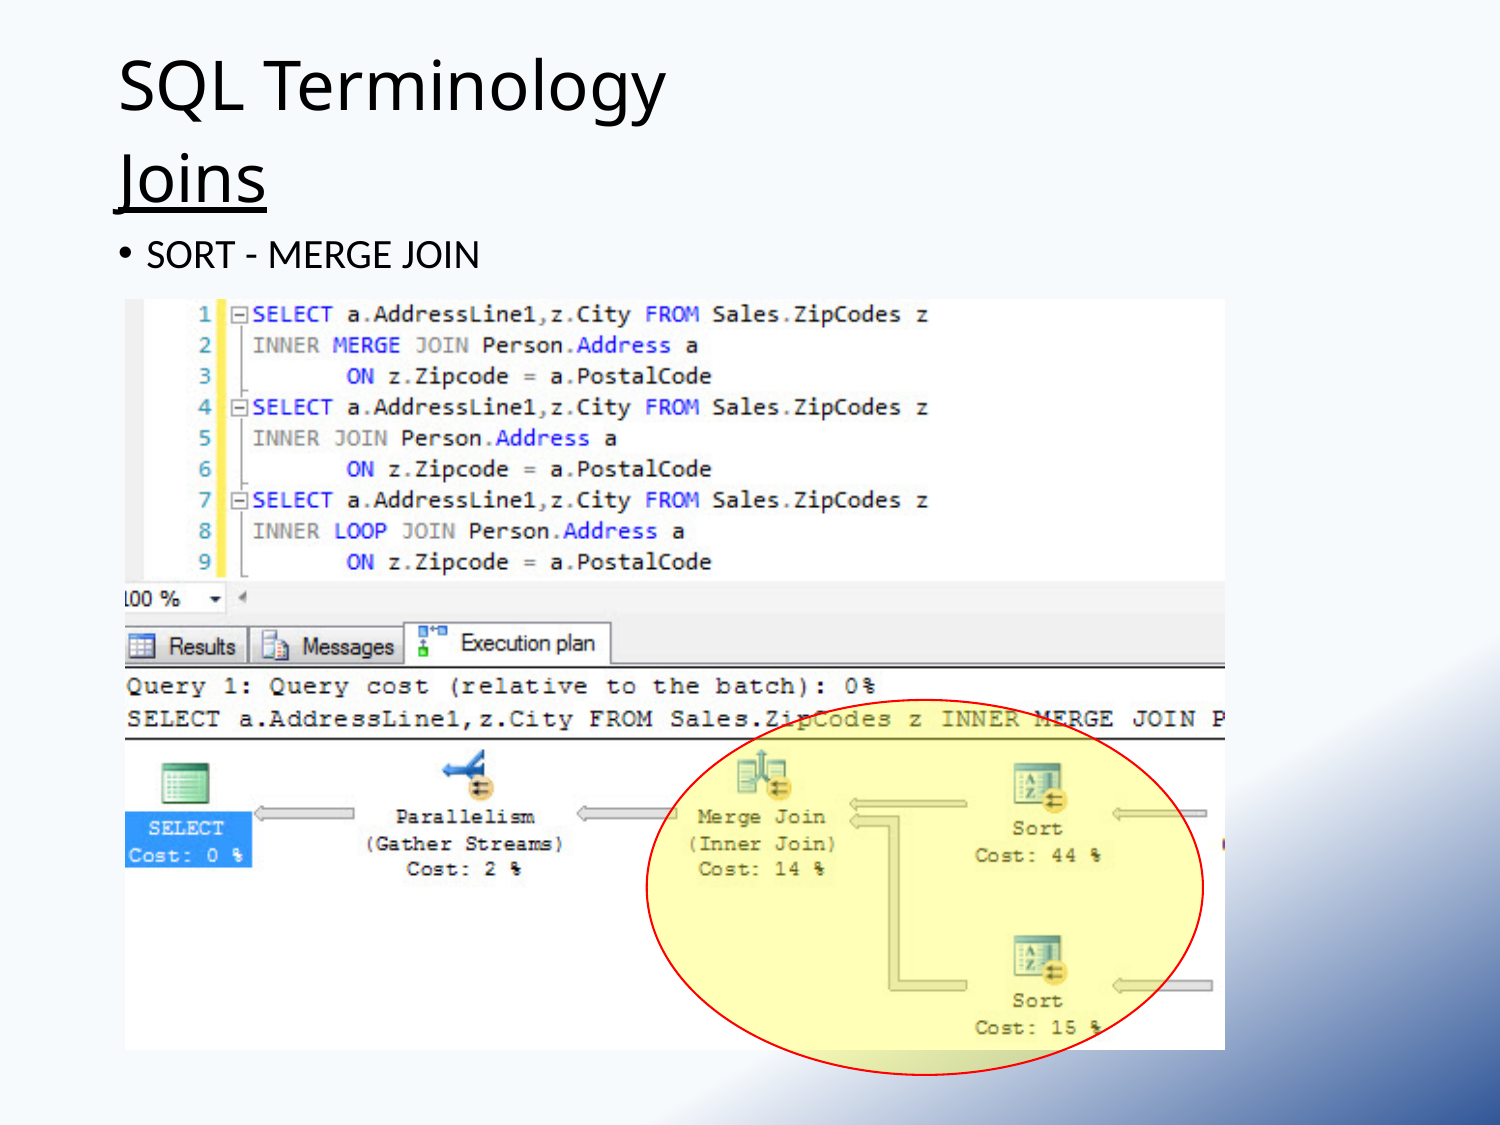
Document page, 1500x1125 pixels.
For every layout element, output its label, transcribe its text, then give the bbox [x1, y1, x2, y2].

title SQL Terminology [103, 38, 1397, 137]
picture [124, 299, 1226, 1051]
text_box [785, 1051, 1064, 1076]
list Joins SORT - MERGE JOIN [103, 137, 1397, 1014]
